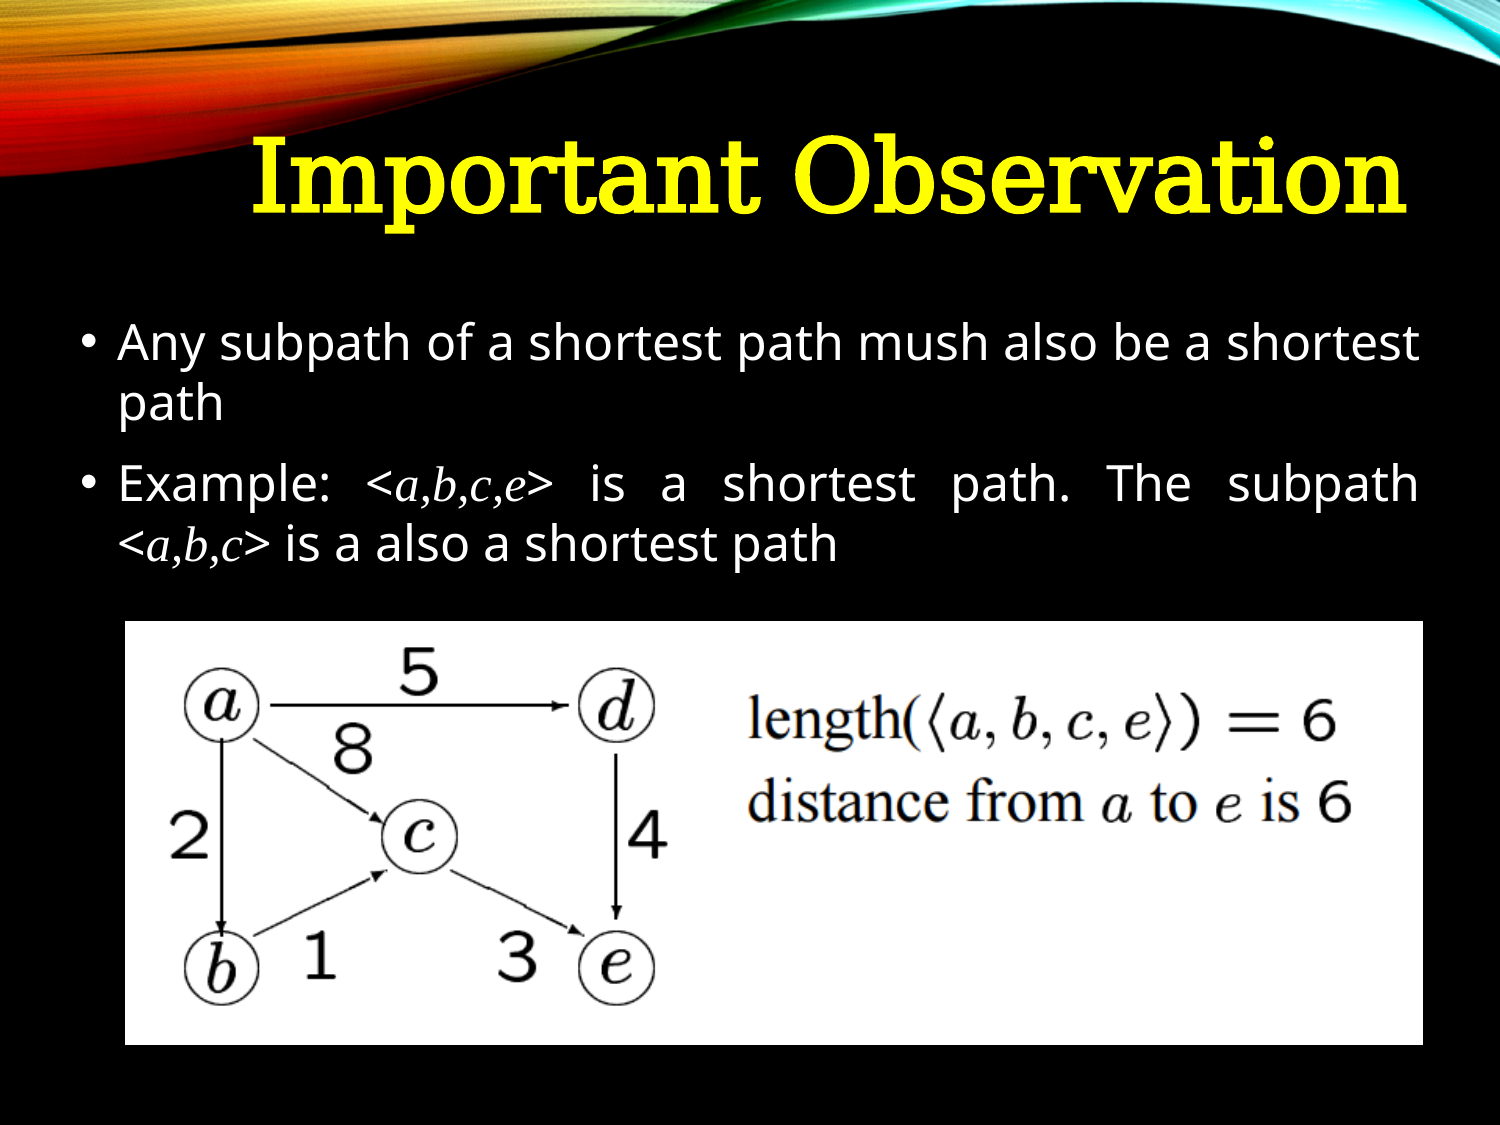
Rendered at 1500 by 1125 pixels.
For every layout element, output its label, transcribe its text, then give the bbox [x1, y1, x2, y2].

picture [125, 621, 1423, 1046]
picture [0, 0, 1500, 178]
title Important Observation [17, 90, 1424, 268]
list Any subpath of a shortest path mush also be a shortest path Example: <a,b,c,e> is a shortest path. The subpath <a,b,c> is a also a shortest path [64, 302, 1437, 1083]
